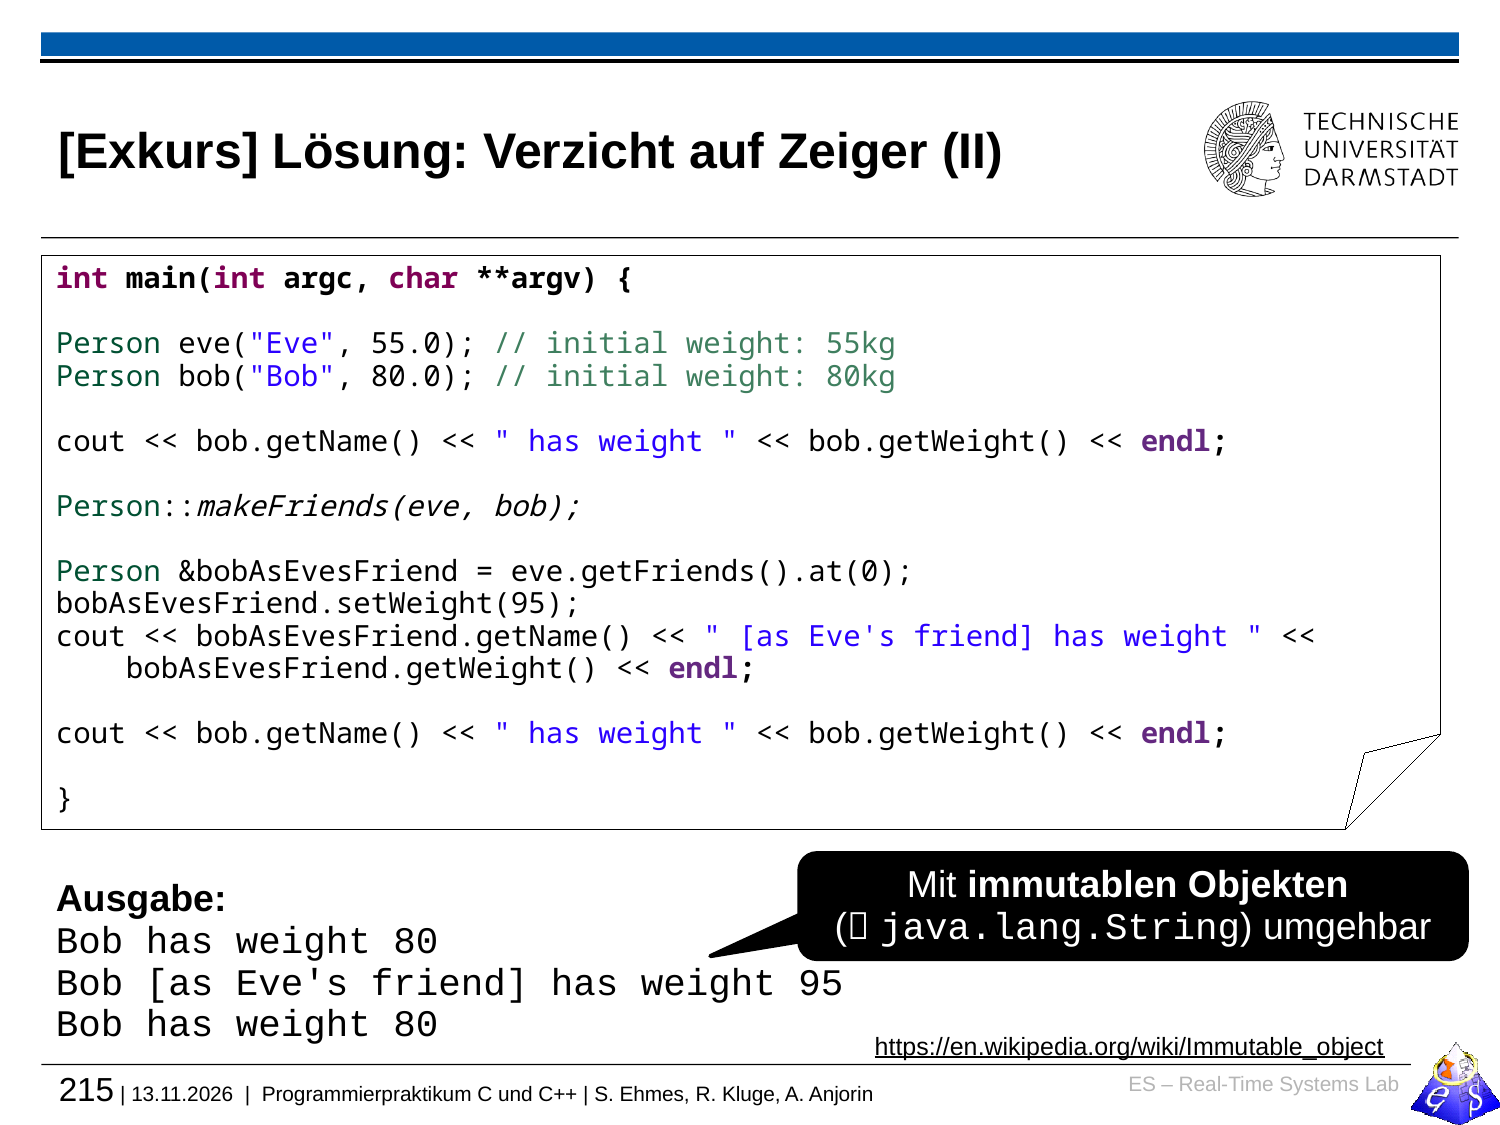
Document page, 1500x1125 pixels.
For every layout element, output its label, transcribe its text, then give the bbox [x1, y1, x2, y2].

picture [1411, 1041, 1500, 1125]
picture [1187, 84, 1483, 214]
text_box Mit immutablen Objekten ( java.lang.String) umgehbar [708, 851, 1469, 962]
title [Exkurs] Lösung: Verzicht auf Zeiger (II) [58, 80, 1187, 218]
text_box https://en.wikipedia.org/wiki/Immutable_object [859, 1025, 1407, 1068]
text_box Ausgabe: Bob has weight 80 Bob [as Eve's friend] has weight 95 Bob has weight 80 [41, 870, 969, 1053]
text_box int main(int argc, char **argv) { Person eve("Eve", 55.0); // initial weight: 55kg Person bob("Bob", 80.0); // initial weight: 80kg cout << bob.getName() << " has weight " << bob.getWeight() << endl; Person::makeFriends(eve, bob); Person &bobAsEvesFriend = eve.getFriends().at(0); bobAsEvesFriend.setWeight(95); cout << bobAsEvesFriend.getName() << " [as Eve's friend] has weight " << bobAsEvesFriend.getWeight() << endl; cout << bob.getName() << " has weight " << bob.getWeight() << endl; } [41, 255, 1441, 830]
